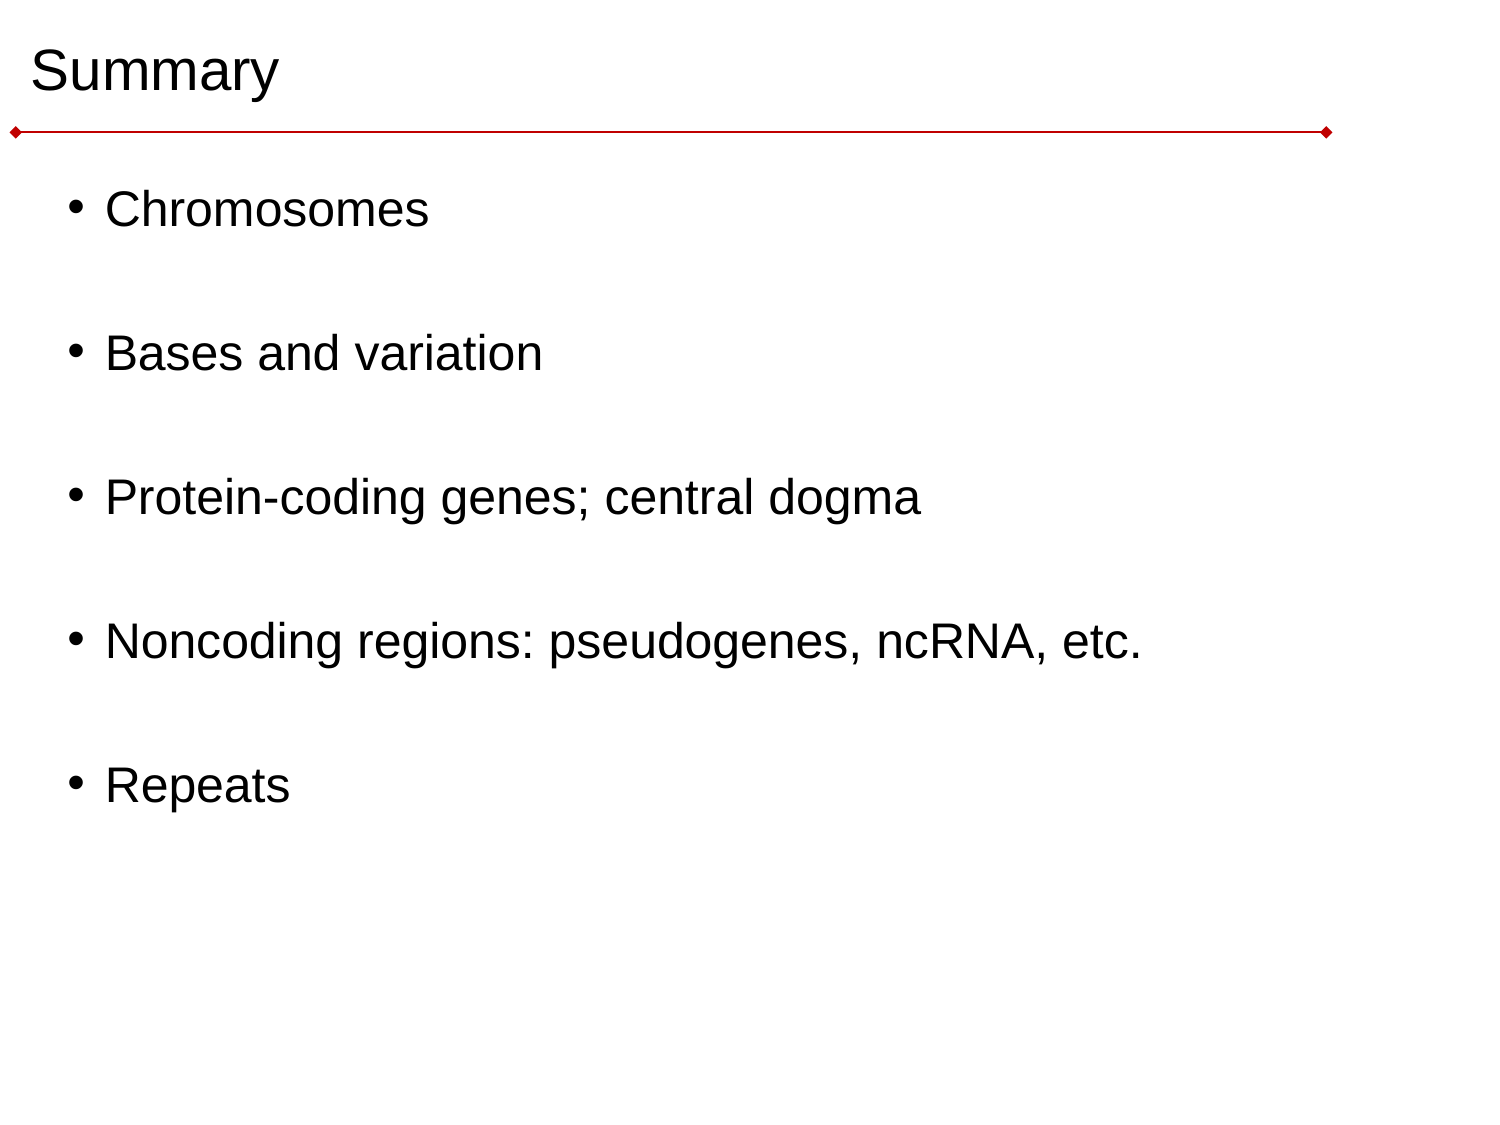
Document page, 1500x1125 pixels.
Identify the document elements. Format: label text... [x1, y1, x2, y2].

list Chromosomes Bases and variation Protein-coding genes; central dogma Noncoding regions: pseudogenes, ncRNA, etc. Repeats [52, 156, 1434, 1014]
title Summary [15, 8, 1377, 135]
